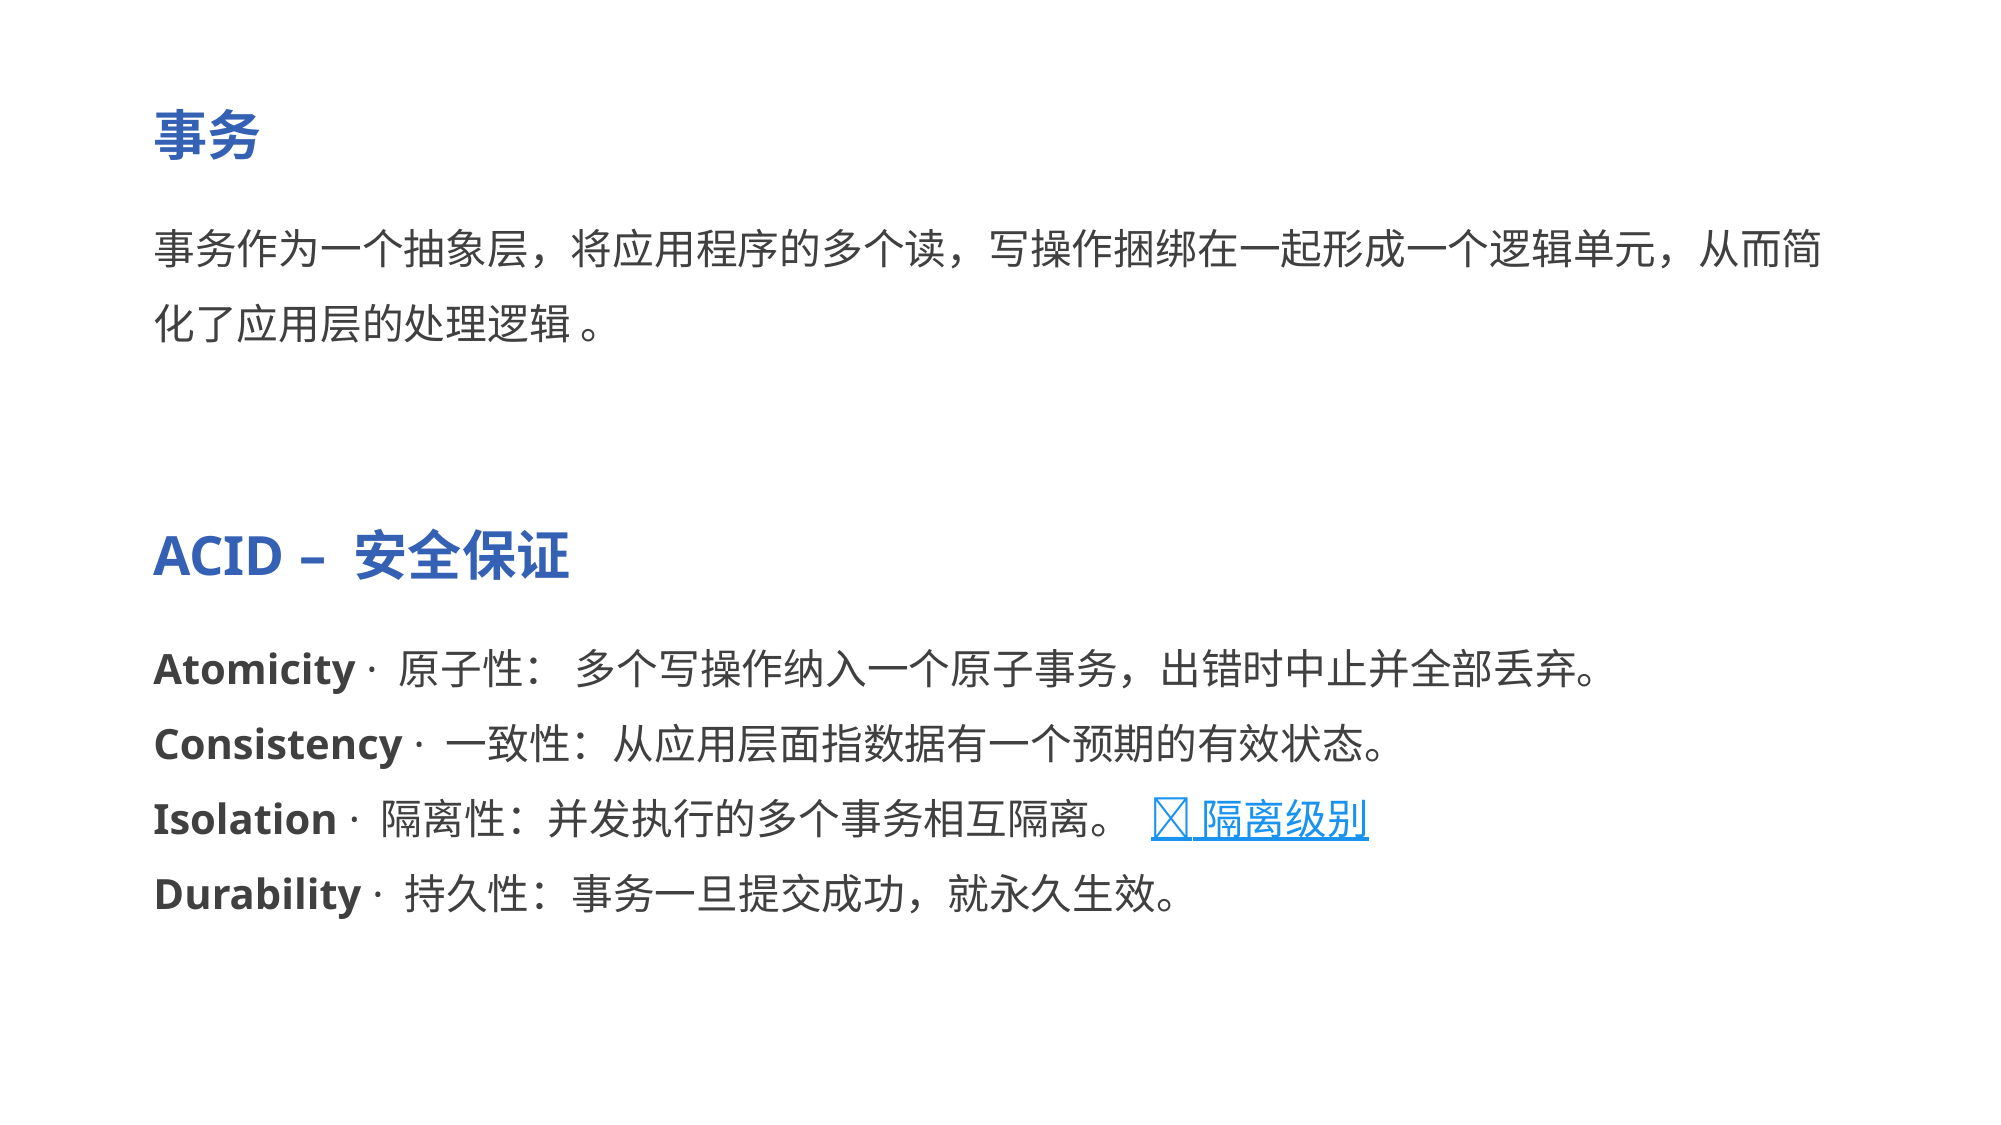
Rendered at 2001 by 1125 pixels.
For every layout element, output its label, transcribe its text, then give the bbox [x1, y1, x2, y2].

text_box Atomicity · 原子性： 多个写操作纳入一个原子事务，出错时中止并全部丢弃。 Consistency · 一致性：从应用层面指数据有一个预期的有效状态。 Isolation · 隔离性：并发执行的多个事务相互隔离。  隔离级别 Durability · 持久性：事务一旦提交成功，就永久生效。 [138, 610, 1875, 925]
text_box 事务作为一个抽象层，将应用程序的多个读，写操作捆绑在一起形成一个逻辑单元，从而简化了应用层的处理逻辑 。 [138, 190, 1875, 355]
text_box 事务 [138, 93, 605, 174]
text_box ACID – 安全保证 [138, 513, 605, 594]
